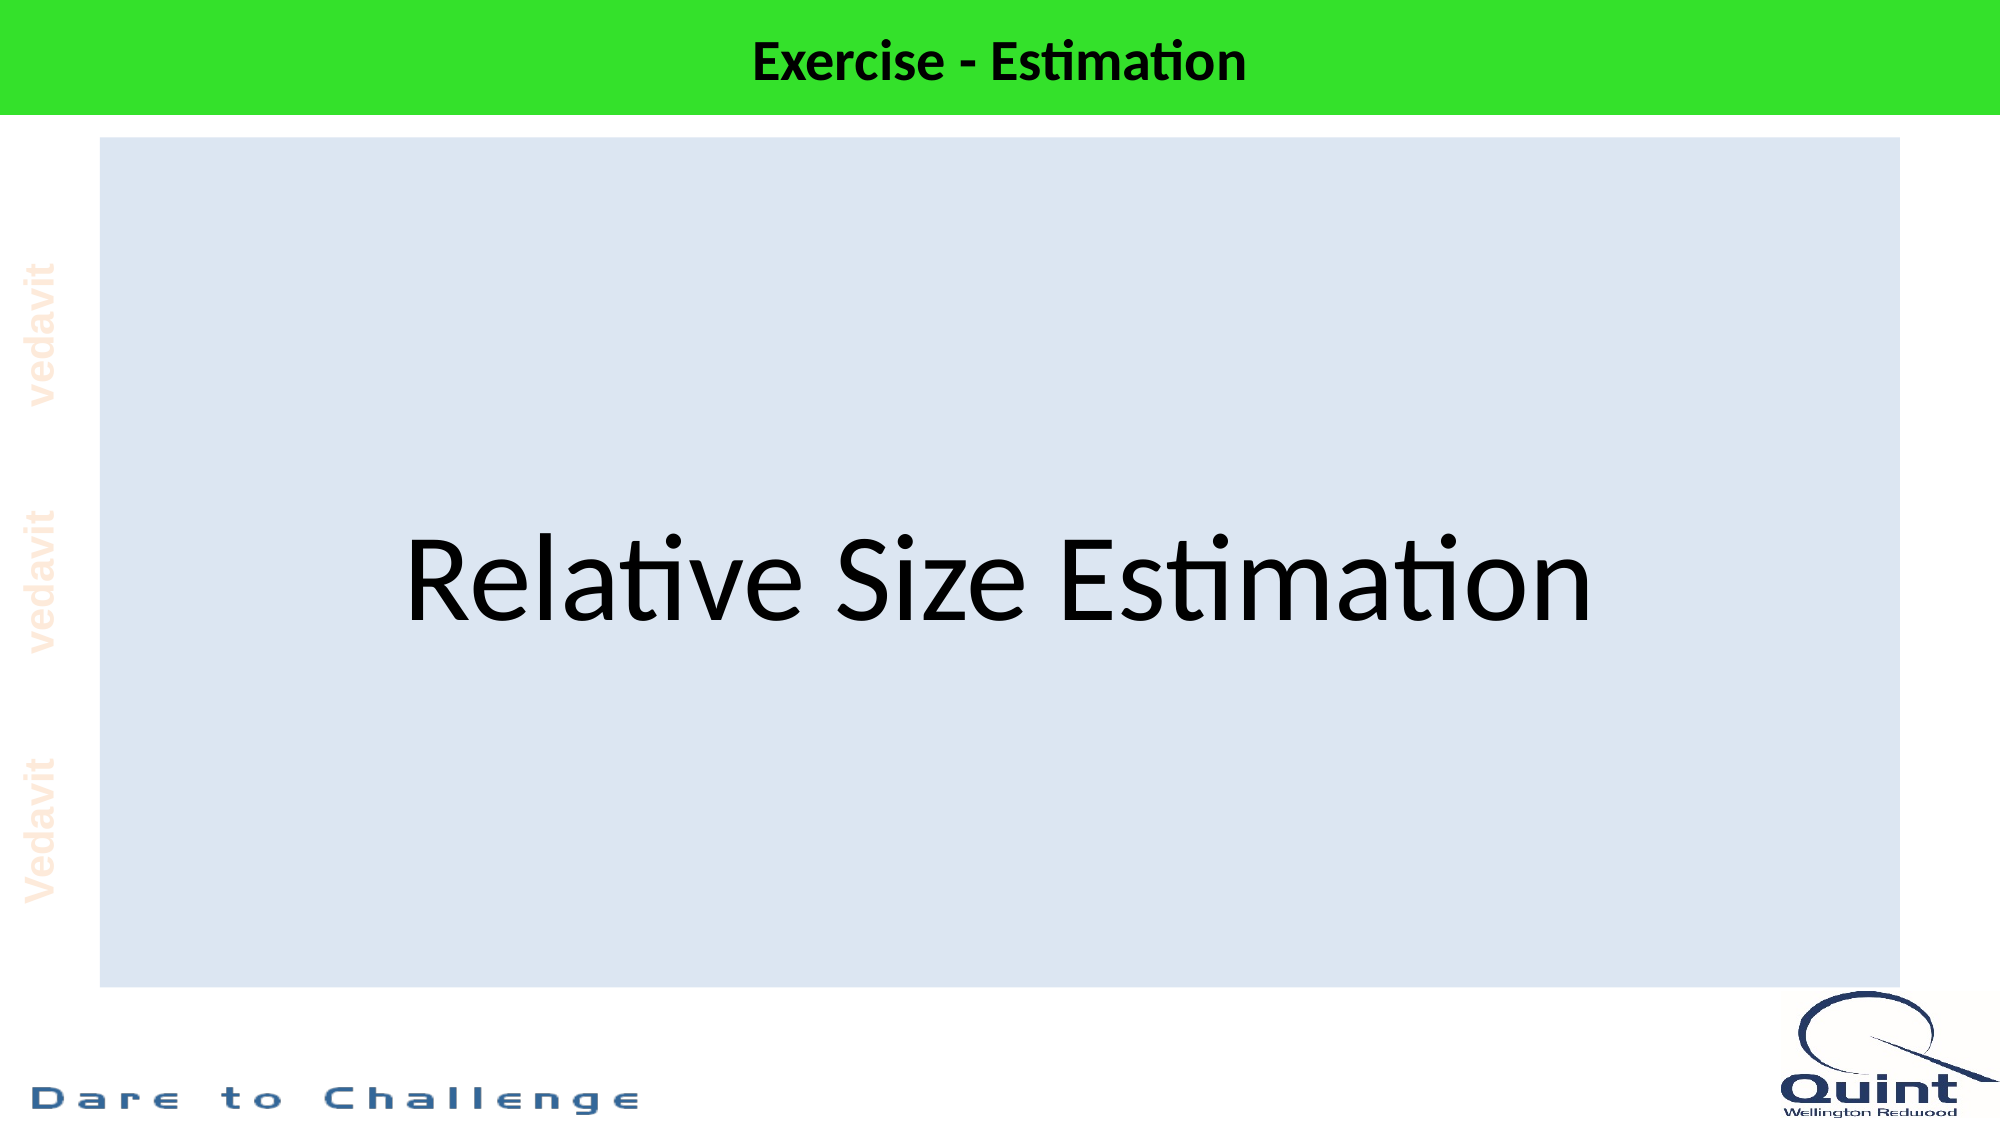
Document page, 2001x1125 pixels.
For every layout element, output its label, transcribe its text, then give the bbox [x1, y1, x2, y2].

picture [1781, 991, 2000, 1118]
picture [0, 1071, 690, 1125]
list Relative Size Estimation [99, 137, 1900, 988]
title Exercise - Estimation [0, 0, 2000, 115]
